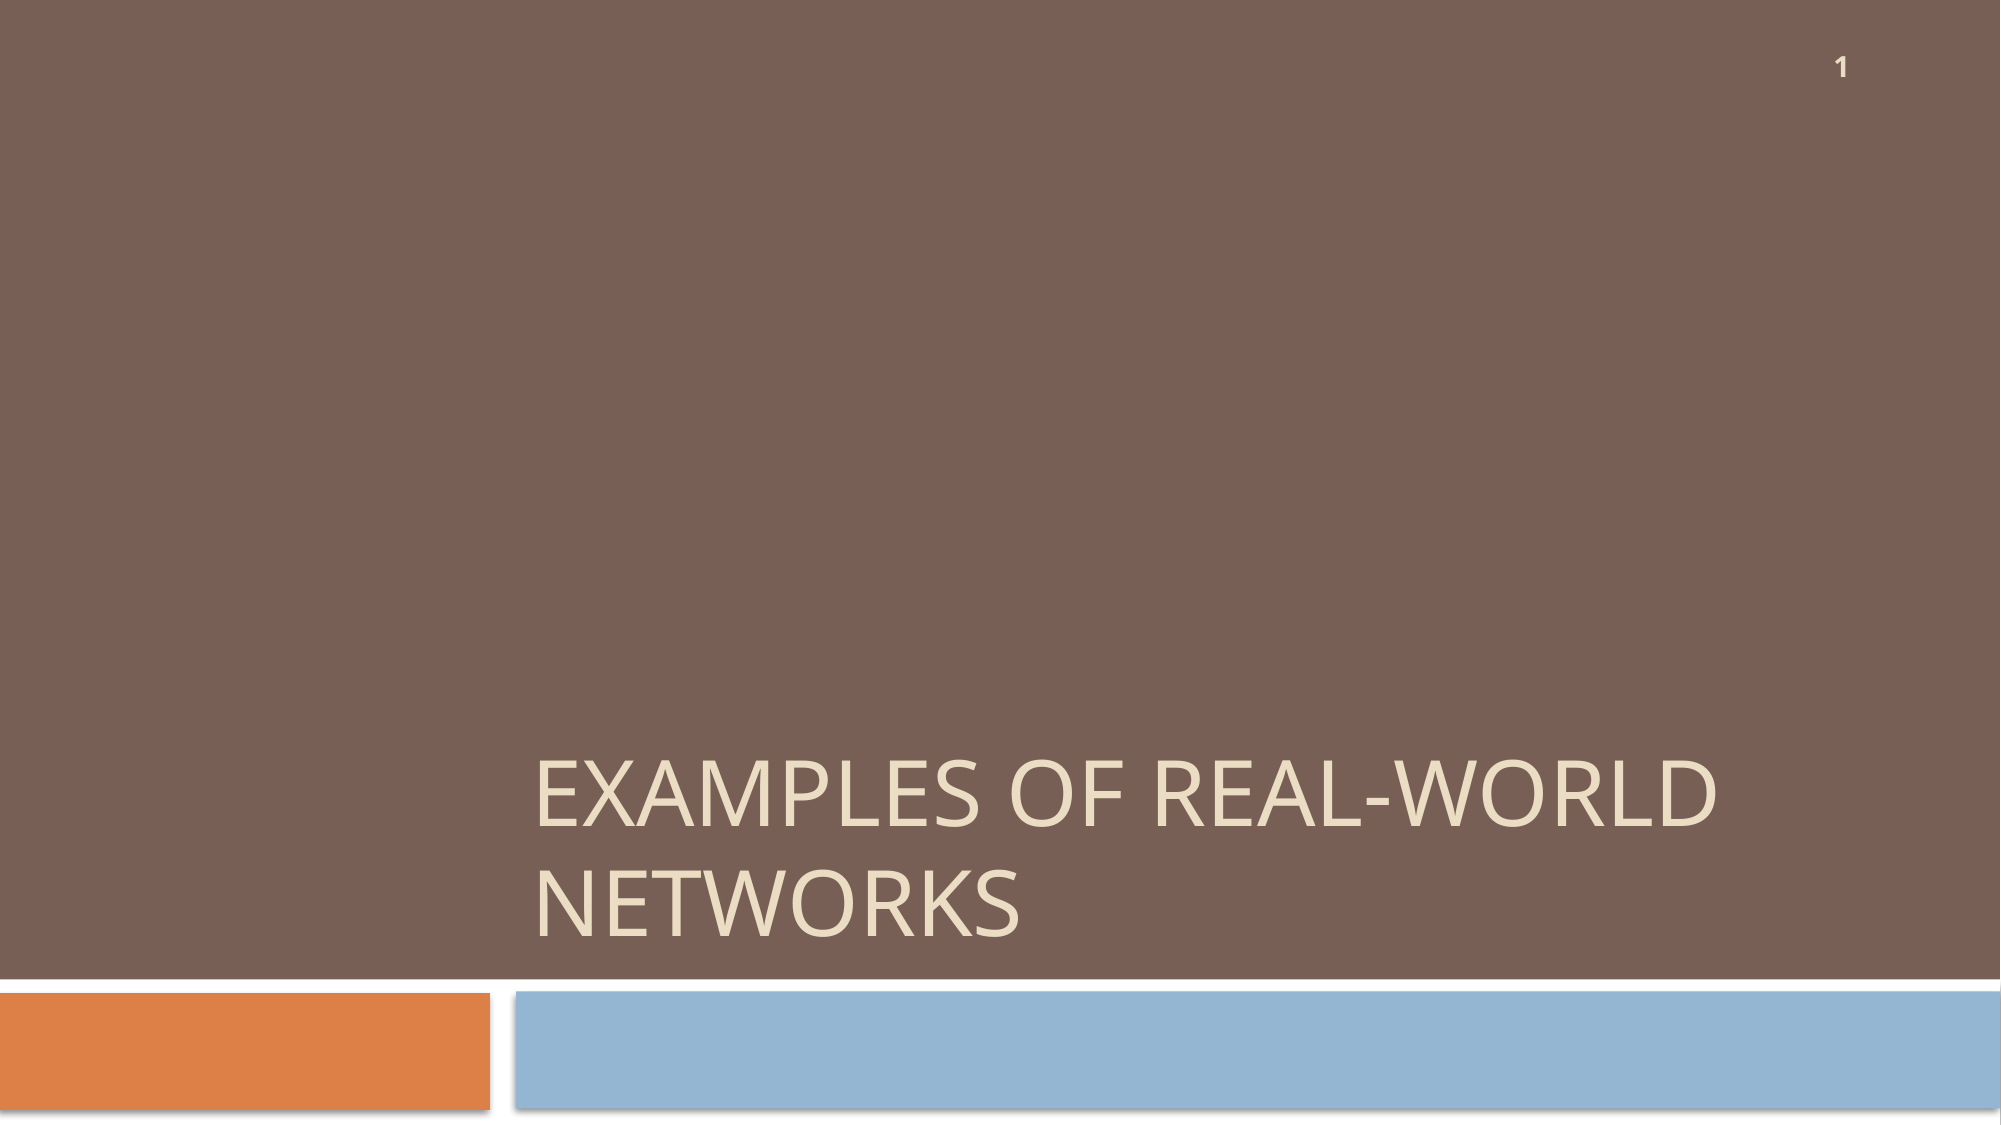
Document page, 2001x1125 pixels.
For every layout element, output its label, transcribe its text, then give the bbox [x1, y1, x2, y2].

title Examples of real-world networks [516, 662, 1934, 963]
slide_number 1 [1749, 37, 1934, 100]
